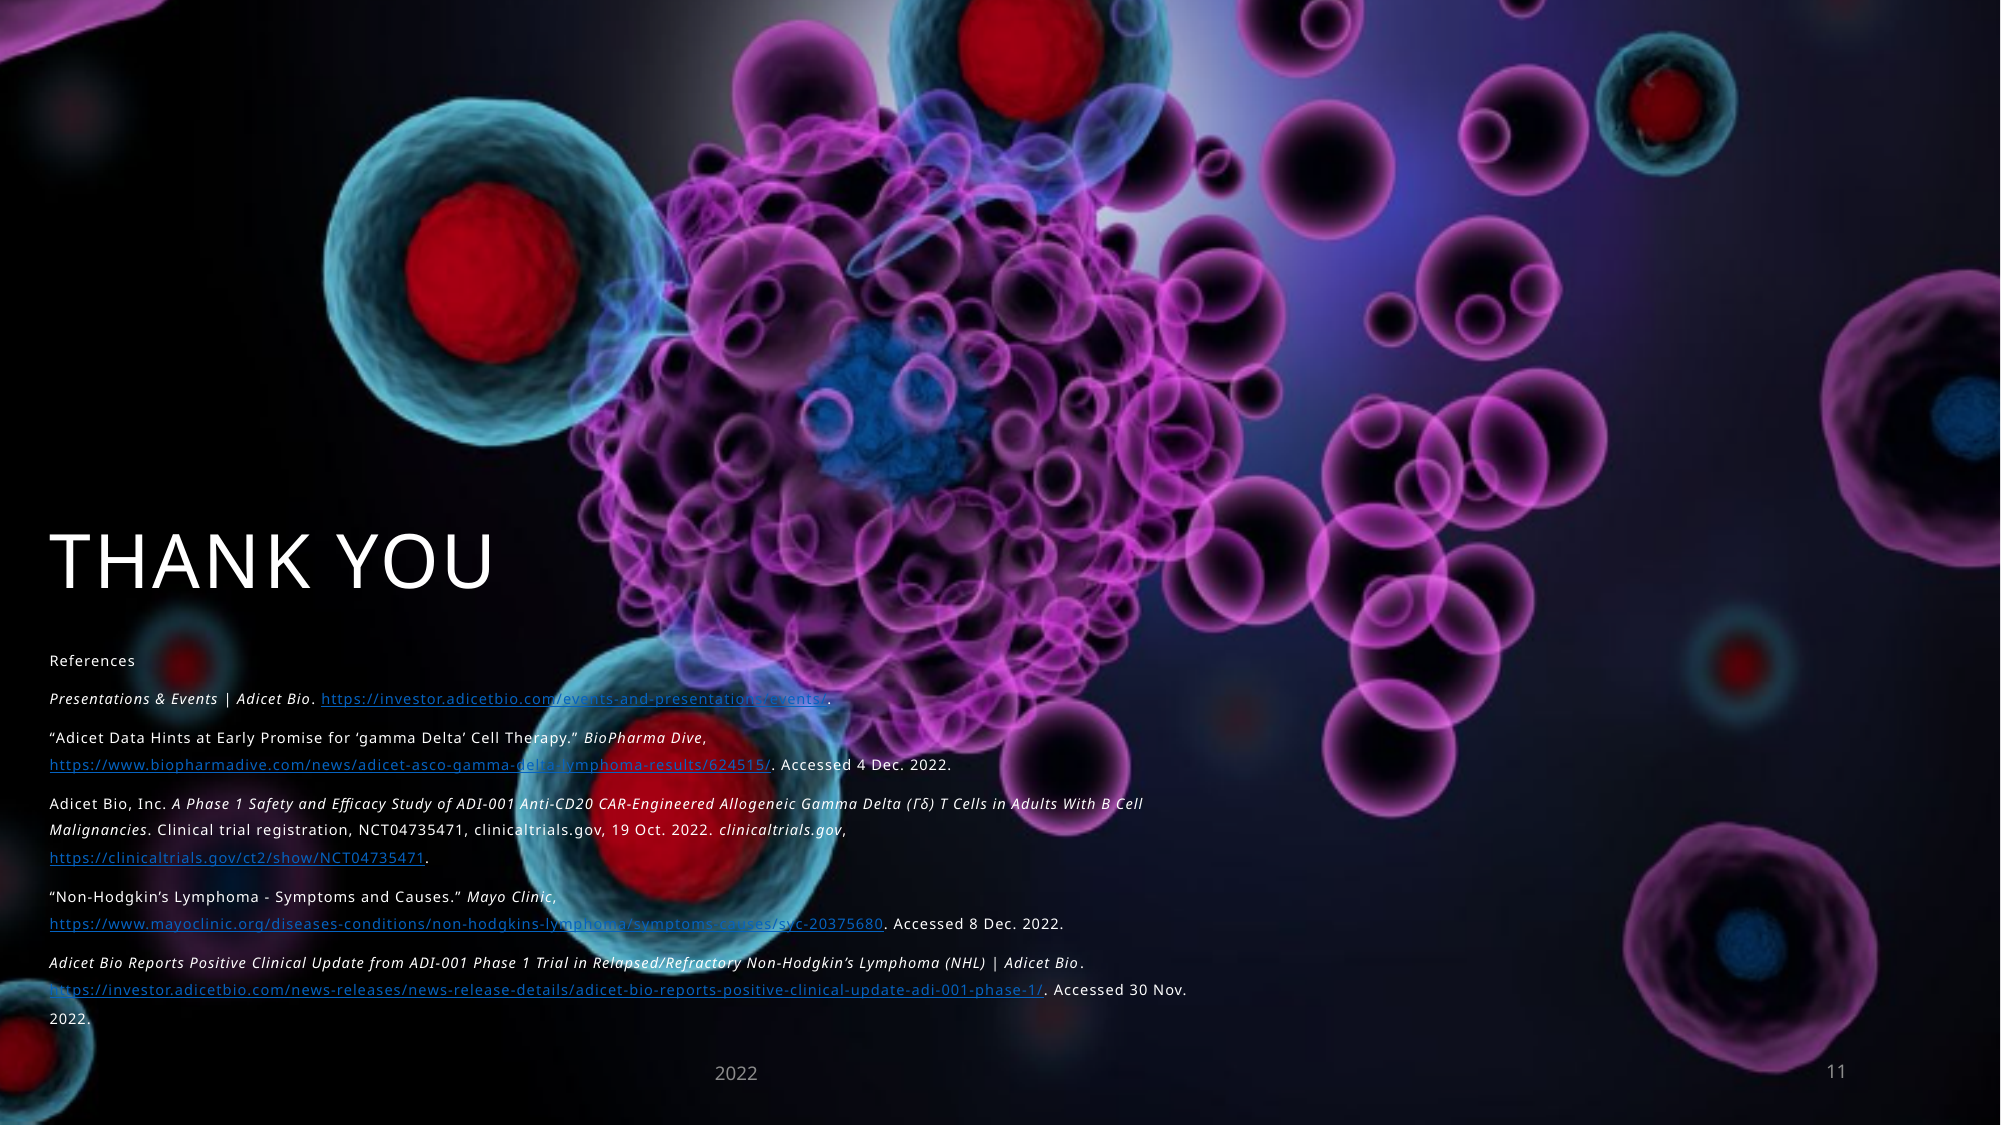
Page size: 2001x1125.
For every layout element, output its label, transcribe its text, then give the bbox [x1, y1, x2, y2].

slide_number 2022 [699, 1042, 992, 1103]
subtitle References Presentations & Events | Adicet Bio. https://investor.adicetbio.com/events-and-presentations/events/. “Adicet Data Hints at Early Promise for ‘gamma Delta’ Cell Therapy.” BioPharma Dive, https://www.biopharmadive.com/news/adicet-asco-gamma-delta-lymphoma-results/624515/. Accessed 4 Dec. 2022. Adicet Bio, Inc. A Phase 1 Safety and Efficacy Study of ADI-001 Anti-CD20 CAR-Engineered Allogeneic Gamma Delta (Γδ) T Cells in Adults With B Cell Malignancies. Clinical trial registration, NCT04735471, clinicaltrials.gov, 19 Oct. 2022. clinicaltrials.gov, https://clinicaltrials.gov/ct2/show/NCT04735471. “Non-Hodgkin’s Lymphoma - Symptoms and Causes.” Mayo Clinic, https://www.mayoclinic.org/diseases-conditions/non-hodgkins-lymphoma/symptoms-causes/syc-20375680. Accessed 8 Dec. 2022. Adicet Bio Reports Positive Clinical Update from ADI-001 Phase 1 Trial in Relapsed/Refractory Non-Hodgkin’s Lymphoma (NHL) | Adicet Bio. https://investor.adicetbio.com/news-releases/news-release-details/adicet-bio-reports-positive-clinical-update-adi-001-phase-1/. Accessed 30 Nov. 2022. [34, 636, 1215, 1043]
title THANK YOU [34, 362, 721, 613]
slide_number 11 [1571, 1042, 1863, 1103]
picture [0, 0, 2001, 1125]
